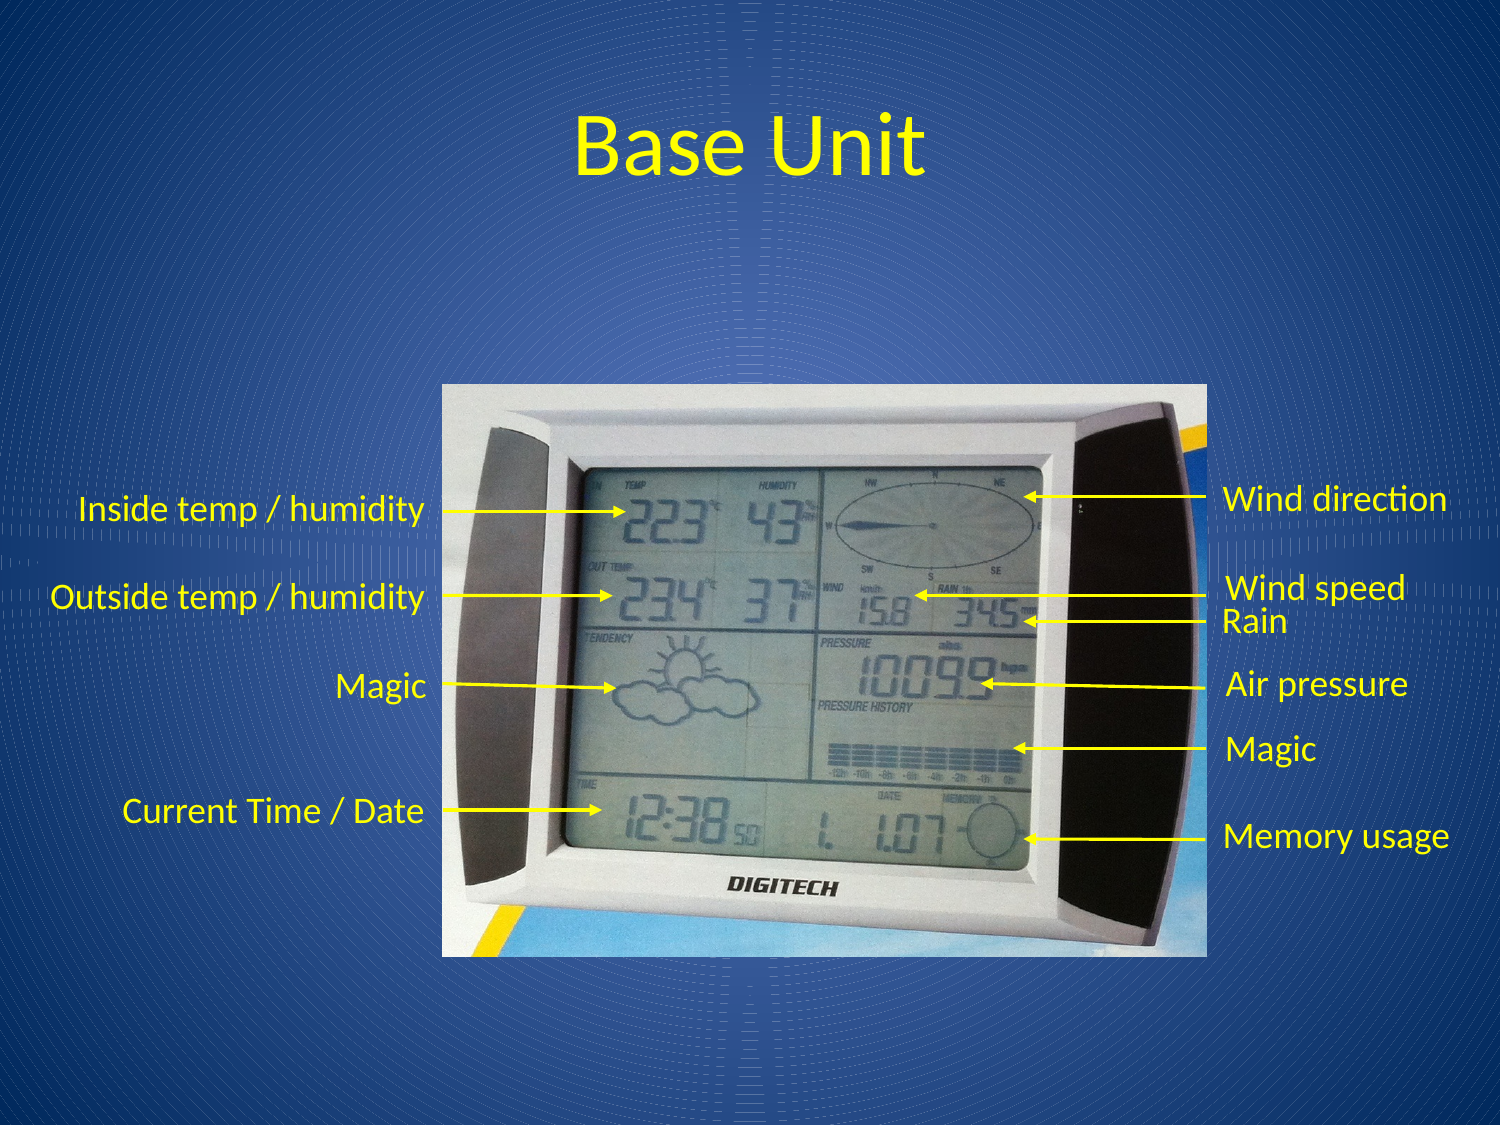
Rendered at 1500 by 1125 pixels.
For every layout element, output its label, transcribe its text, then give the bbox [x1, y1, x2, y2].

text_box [33, 384, 1467, 957]
title Base Unit [75, 45, 1425, 233]
